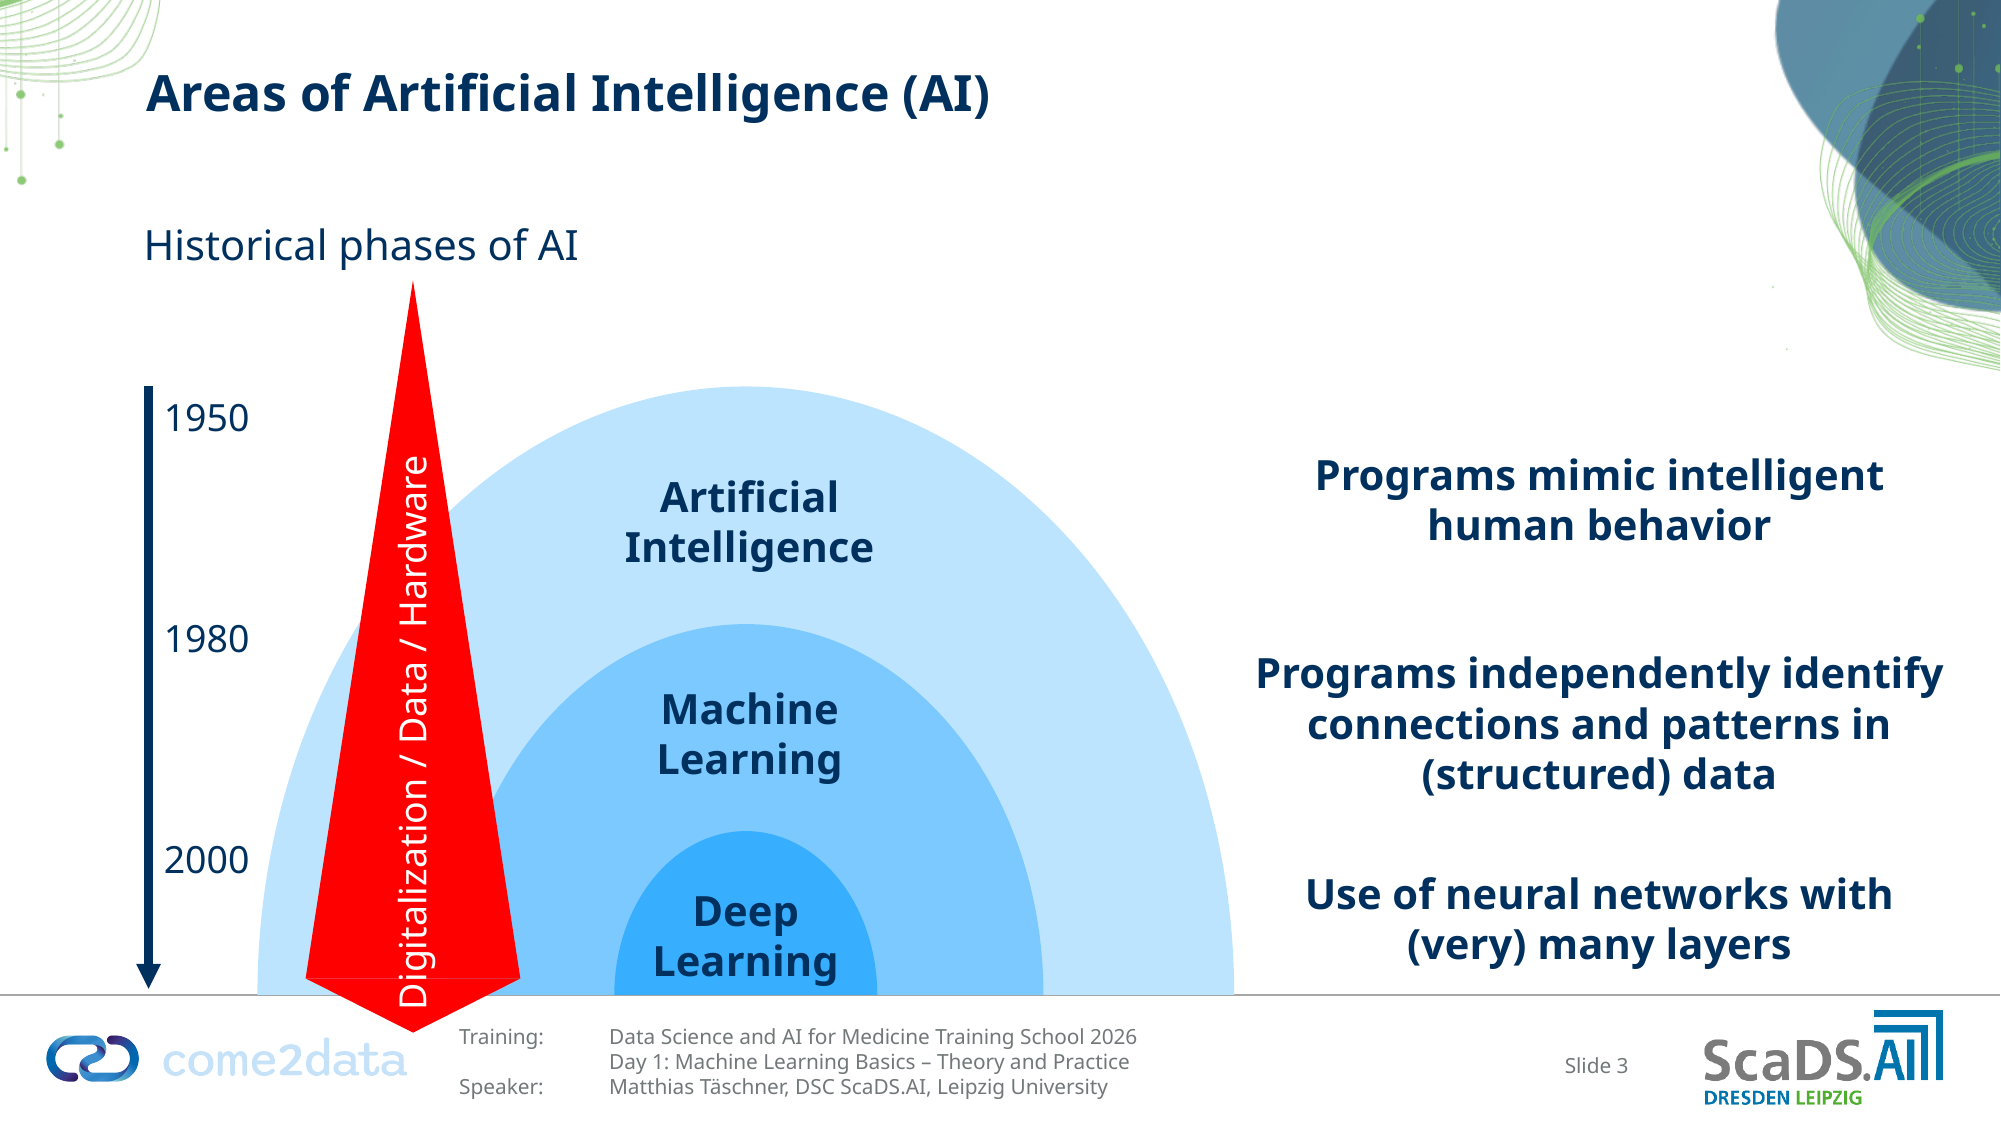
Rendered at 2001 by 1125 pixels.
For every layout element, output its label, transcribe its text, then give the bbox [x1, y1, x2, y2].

title Areas of Artificial Intelligence (AI) [146, 61, 1831, 195]
picture [1772, 0, 2001, 396]
picture [0, 0, 172, 235]
text_box Programs mimic intelligent human behavior [1297, 448, 1902, 603]
text_box Programs independently identify connections and patterns in (structured) data [1240, 647, 1959, 819]
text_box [305, 280, 521, 1033]
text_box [598, 470, 898, 985]
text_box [148, 386, 266, 989]
picture [1702, 1008, 1945, 1108]
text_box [257, 386, 1235, 1125]
list Historical phases of AI [143, 218, 1890, 287]
picture [0, 989, 257, 1125]
text_box Use of neural networks with (very) many layers [1297, 867, 1902, 978]
